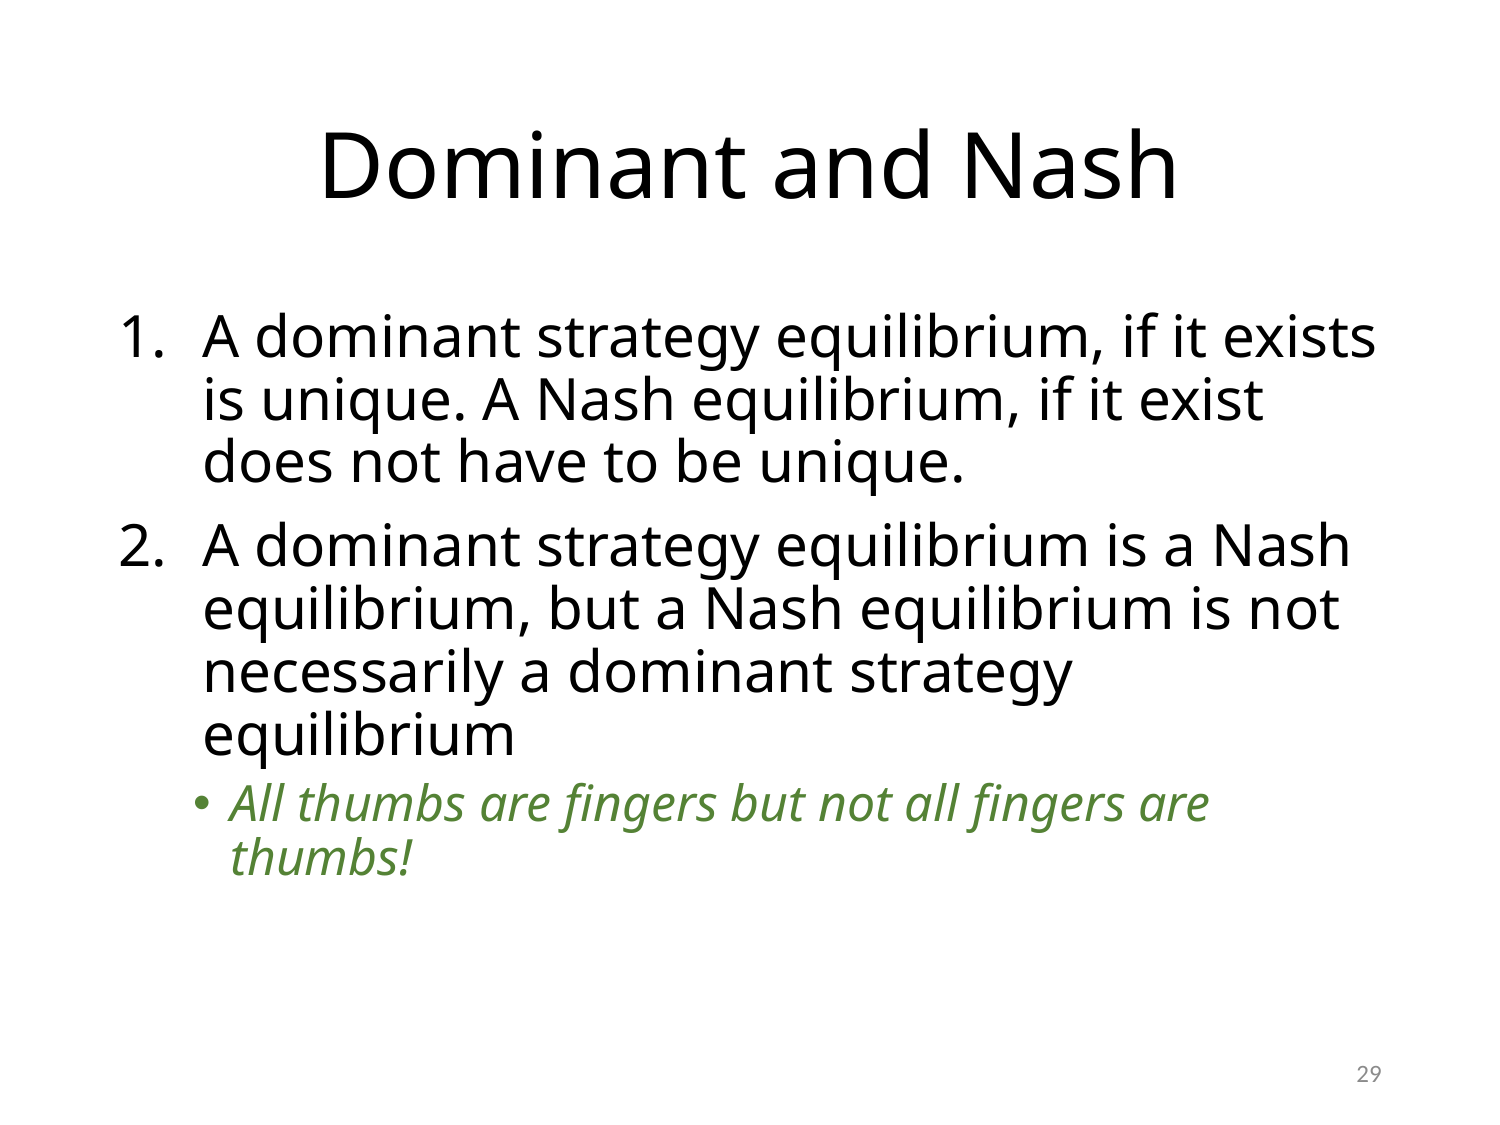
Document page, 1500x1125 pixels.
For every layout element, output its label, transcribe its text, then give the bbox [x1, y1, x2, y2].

slide_number 29 [1059, 1042, 1397, 1103]
list A dominant strategy equilibrium, if it exists is unique. A Nash equilibrium, if it exist does not have to be unique. A dominant strategy equilibrium is a Nash equilibrium, but a Nash equilibrium is not necessarily a dominant strategy equilibrium All thumbs are fingers but not all fingers are thumbs! [103, 299, 1397, 1014]
title Dominant and Nash [103, 59, 1397, 278]
